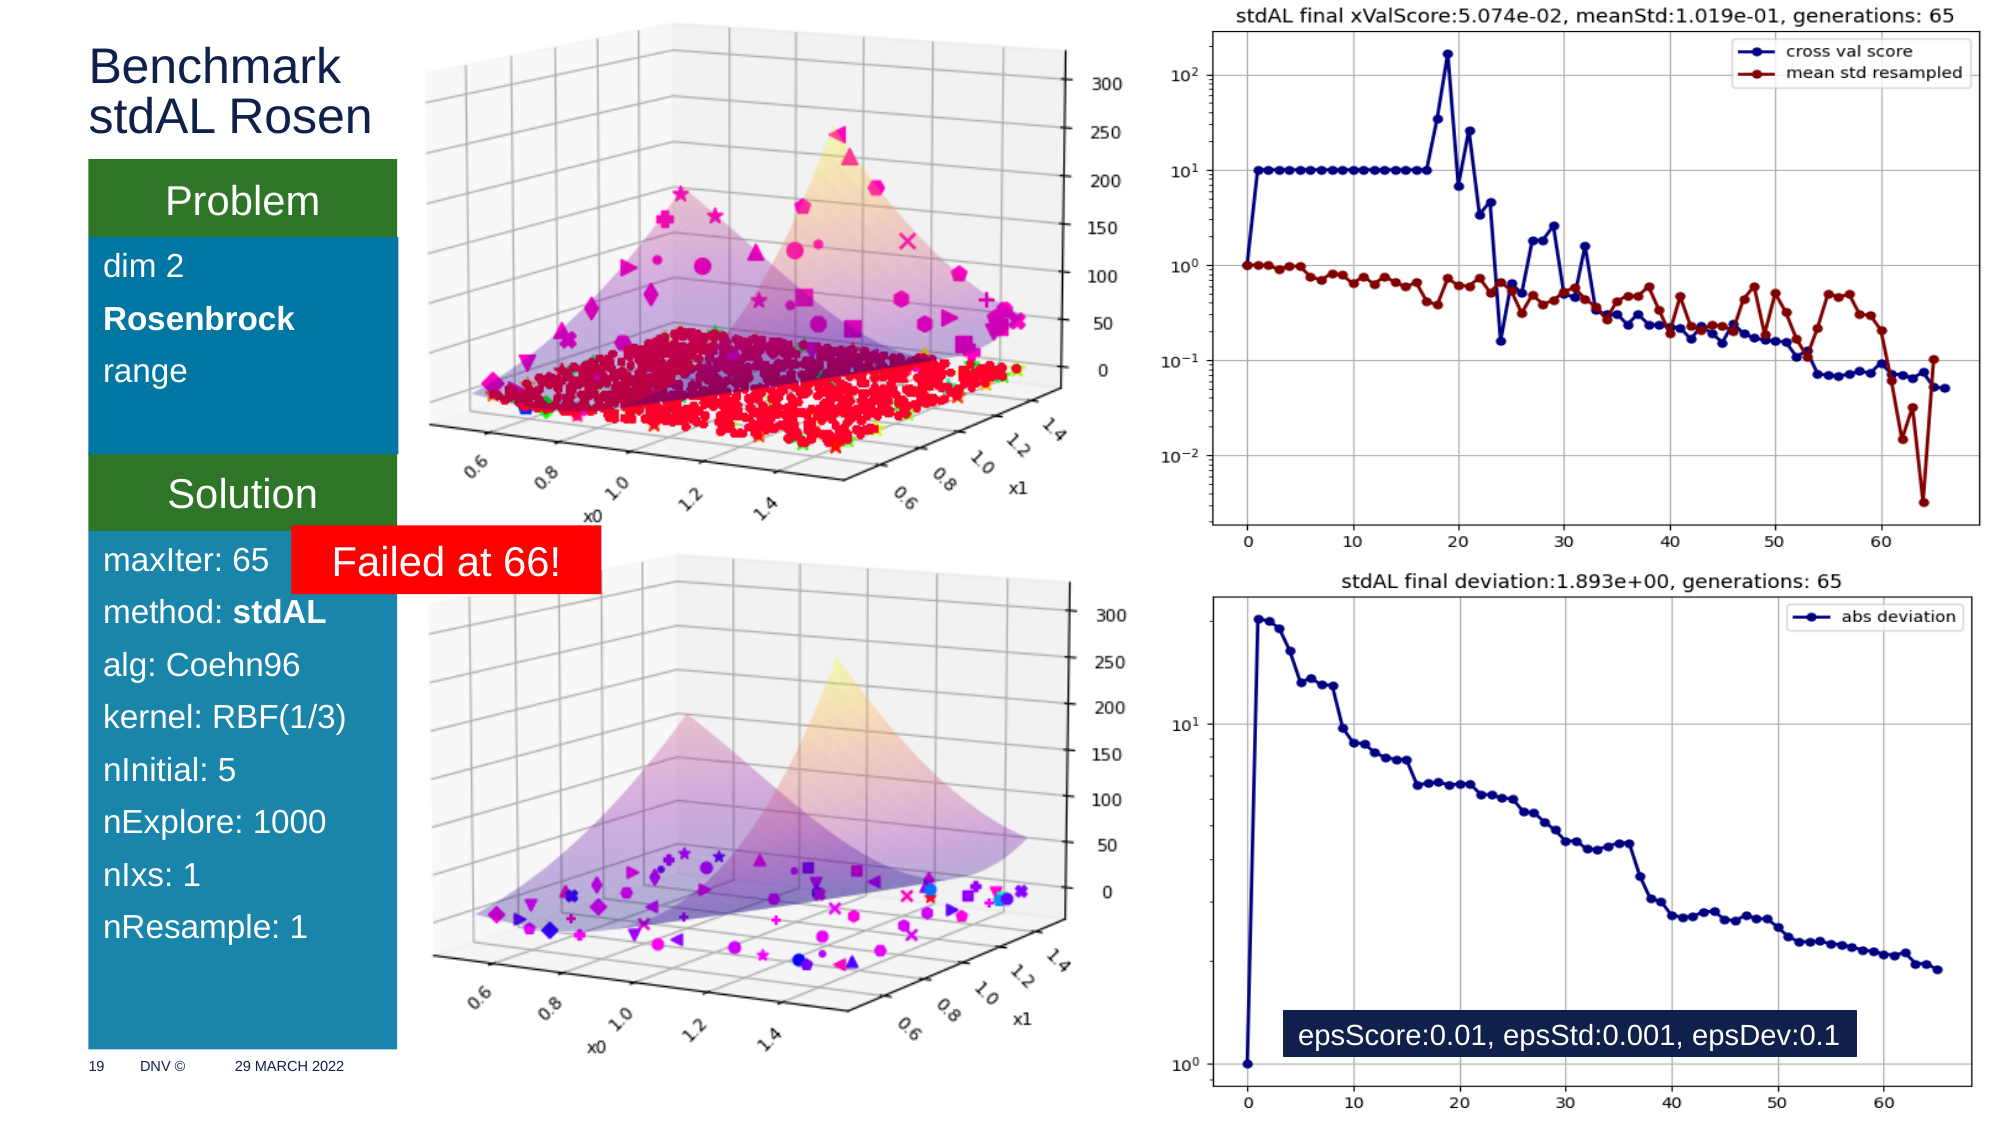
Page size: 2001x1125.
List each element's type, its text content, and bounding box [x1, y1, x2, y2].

title Benchmark stdAL Rosen [88, 43, 414, 167]
text_box maxIter: 65 method: stdAL alg: Coehn96 kernel: RBF(1/3) nInitial: 5 nExplore: 1000 nIxs: 1 nResample: 1 [86, 533, 399, 1052]
picture [419, 9, 1123, 535]
text_box Solution [86, 451, 399, 533]
text_box Problem [86, 157, 399, 239]
slide_number 19 [88, 1056, 133, 1082]
picture [410, 538, 1132, 1070]
picture [1153, 569, 1987, 1125]
text_box Failed at 66! [289, 523, 414, 596]
picture [1153, 0, 1995, 563]
